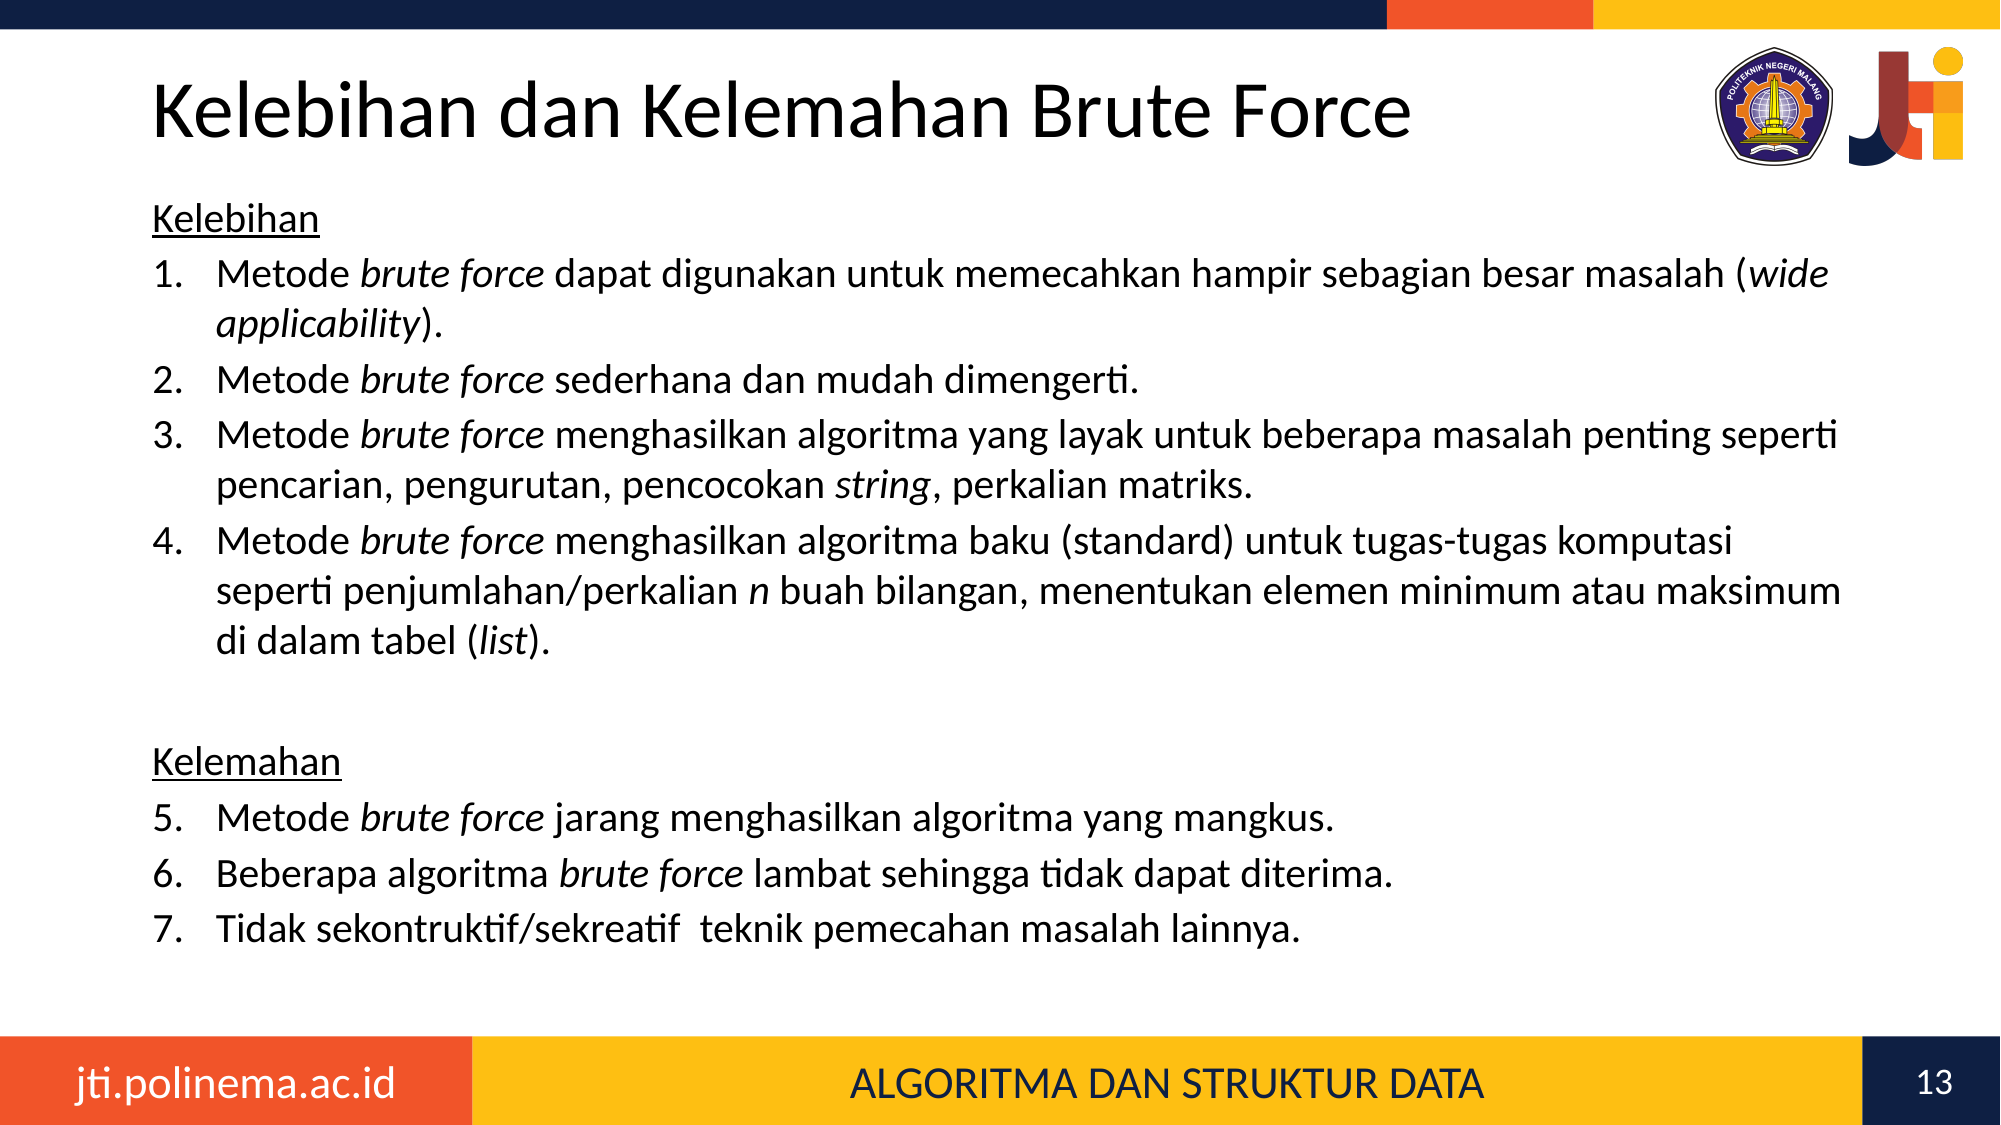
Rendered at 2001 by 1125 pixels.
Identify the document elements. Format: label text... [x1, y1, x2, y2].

slide_number 13 [1888, 1049, 1980, 1110]
list Kelebihan Metode brute force dapat digunakan untuk memecahkan hampir sebagian besar masalah (wide applicability). Metode brute force sederhana dan mudah dimengerti. Metode brute force menghasilkan algoritma yang layak untuk beberapa masalah penting seperti pencarian, pengurutan, pencocokan string, perkalian matriks. Metode brute force menghasilkan algoritma baku (standard) untuk tugas-tugas komputasi seperti penjumlahan/perkalian n buah bilangan, menentukan elemen minimum atau maksimum di dalam tabel (list). Kelemahan Metode brute force jarang menghasilkan algoritma yang mangkus. Beberapa algoritma brute force lambat sehingga tidak dapat diterima. Tidak sekontruktif/sekreatif teknik pemecahan masalah lainnya. [137, 182, 1863, 897]
picture [1849, 47, 1963, 166]
title Kelebihan dan Kelemahan Brute Force [137, 59, 1673, 164]
picture [1715, 47, 1833, 166]
